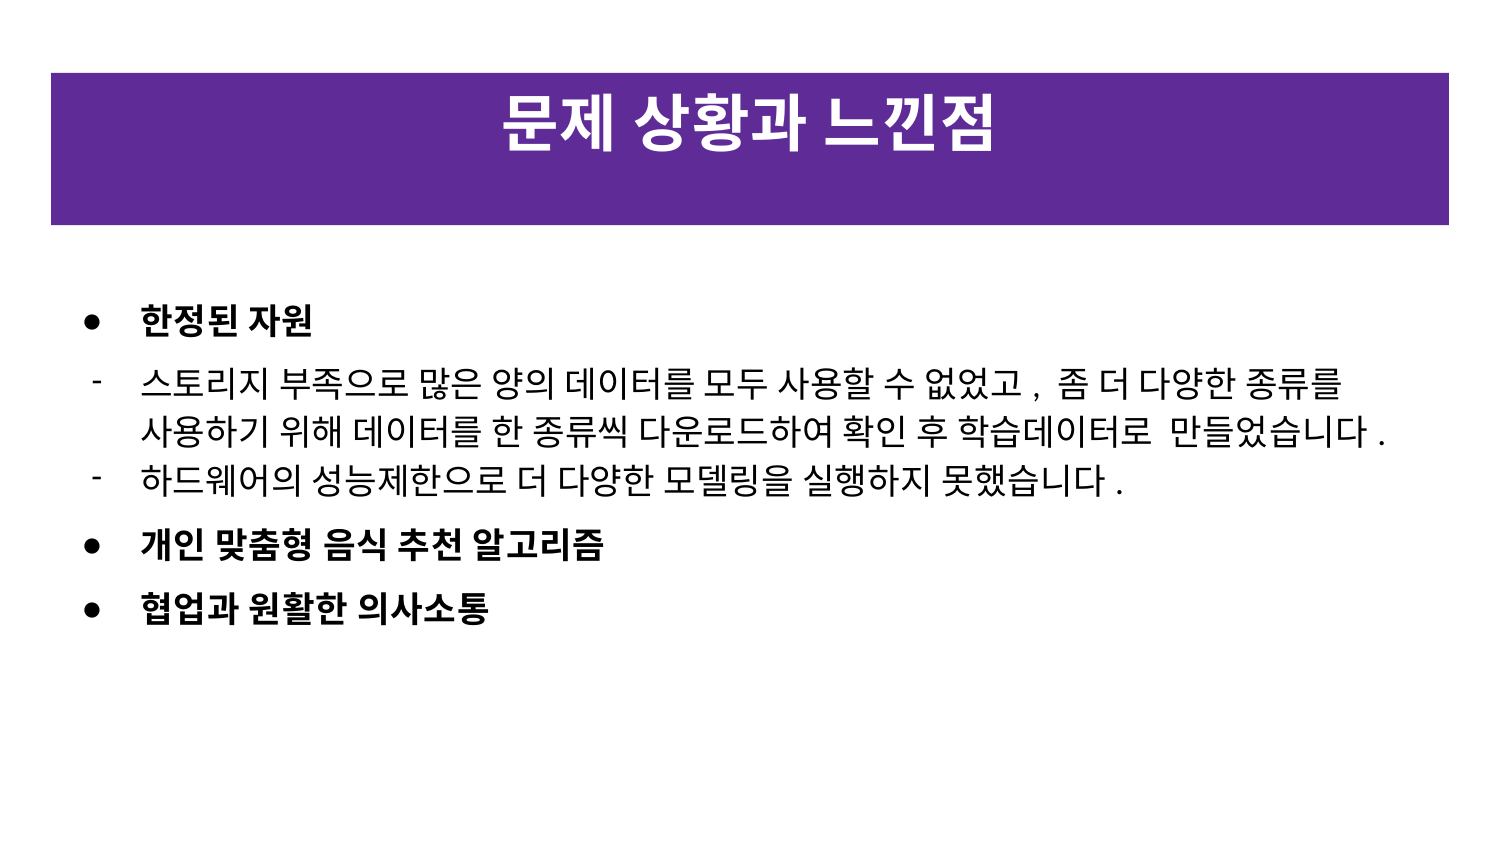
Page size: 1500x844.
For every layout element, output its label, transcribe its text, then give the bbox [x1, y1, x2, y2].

text_box 한정된 자원 스토리지 부족으로 많은 양의 데이터를 모두 사용할 수 없었고, 좀 더 다양한 종류를 사용하기 위해 데이터를 한 종류씩 다운로드하여 확인 후 학습데이터로 만들었습니다. 하드웨어의 성능제한으로 더 다양한 모델링을 실행하지 못했습니다. 개인 맞춤형 음식 추천 알고리즘 협업과 원활한 의사소통 [79, 275, 1421, 630]
title 문제 상황과 느낀점 [51, 72, 1449, 226]
